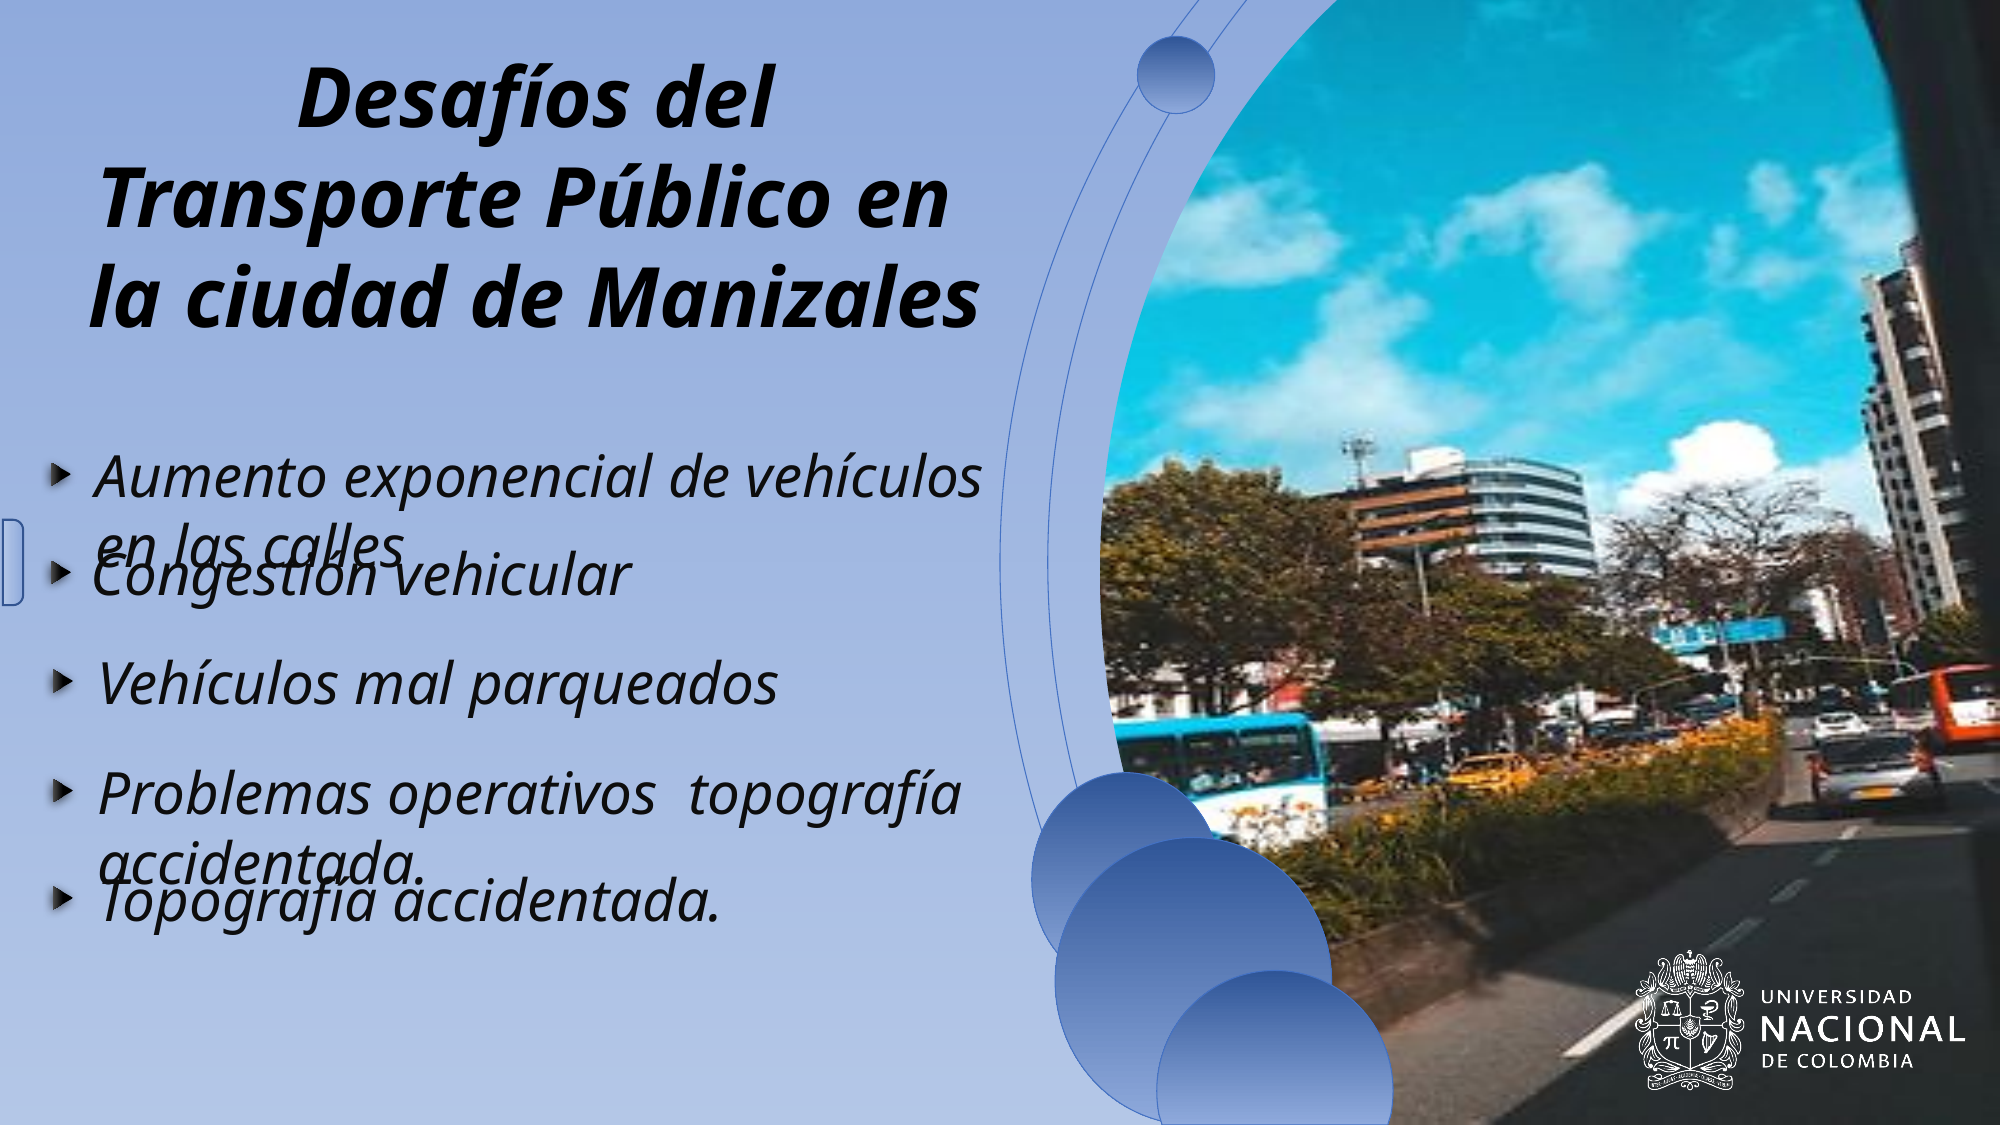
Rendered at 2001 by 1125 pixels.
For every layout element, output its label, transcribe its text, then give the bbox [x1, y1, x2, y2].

text_box Problemas operativos topografía accidentada. [82, 748, 999, 856]
text_box [1, 518, 25, 607]
picture [1600, 914, 2000, 1125]
text_box [52, 886, 74, 910]
text_box Topografía accidentada. [82, 856, 999, 941]
text_box Vehículos mal parqueados [82, 639, 999, 724]
text_box [50, 462, 72, 486]
text_box [52, 669, 74, 693]
text_box Desafíos del Transporte Público en la ciudad de Manizales [71, 36, 999, 352]
text_box Aumento exponencial de vehículos en las calles [80, 432, 999, 529]
text_box Congestión vehicular [75, 529, 999, 615]
text_box [50, 560, 72, 584]
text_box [999, 0, 2000, 1125]
text_box [52, 778, 74, 803]
